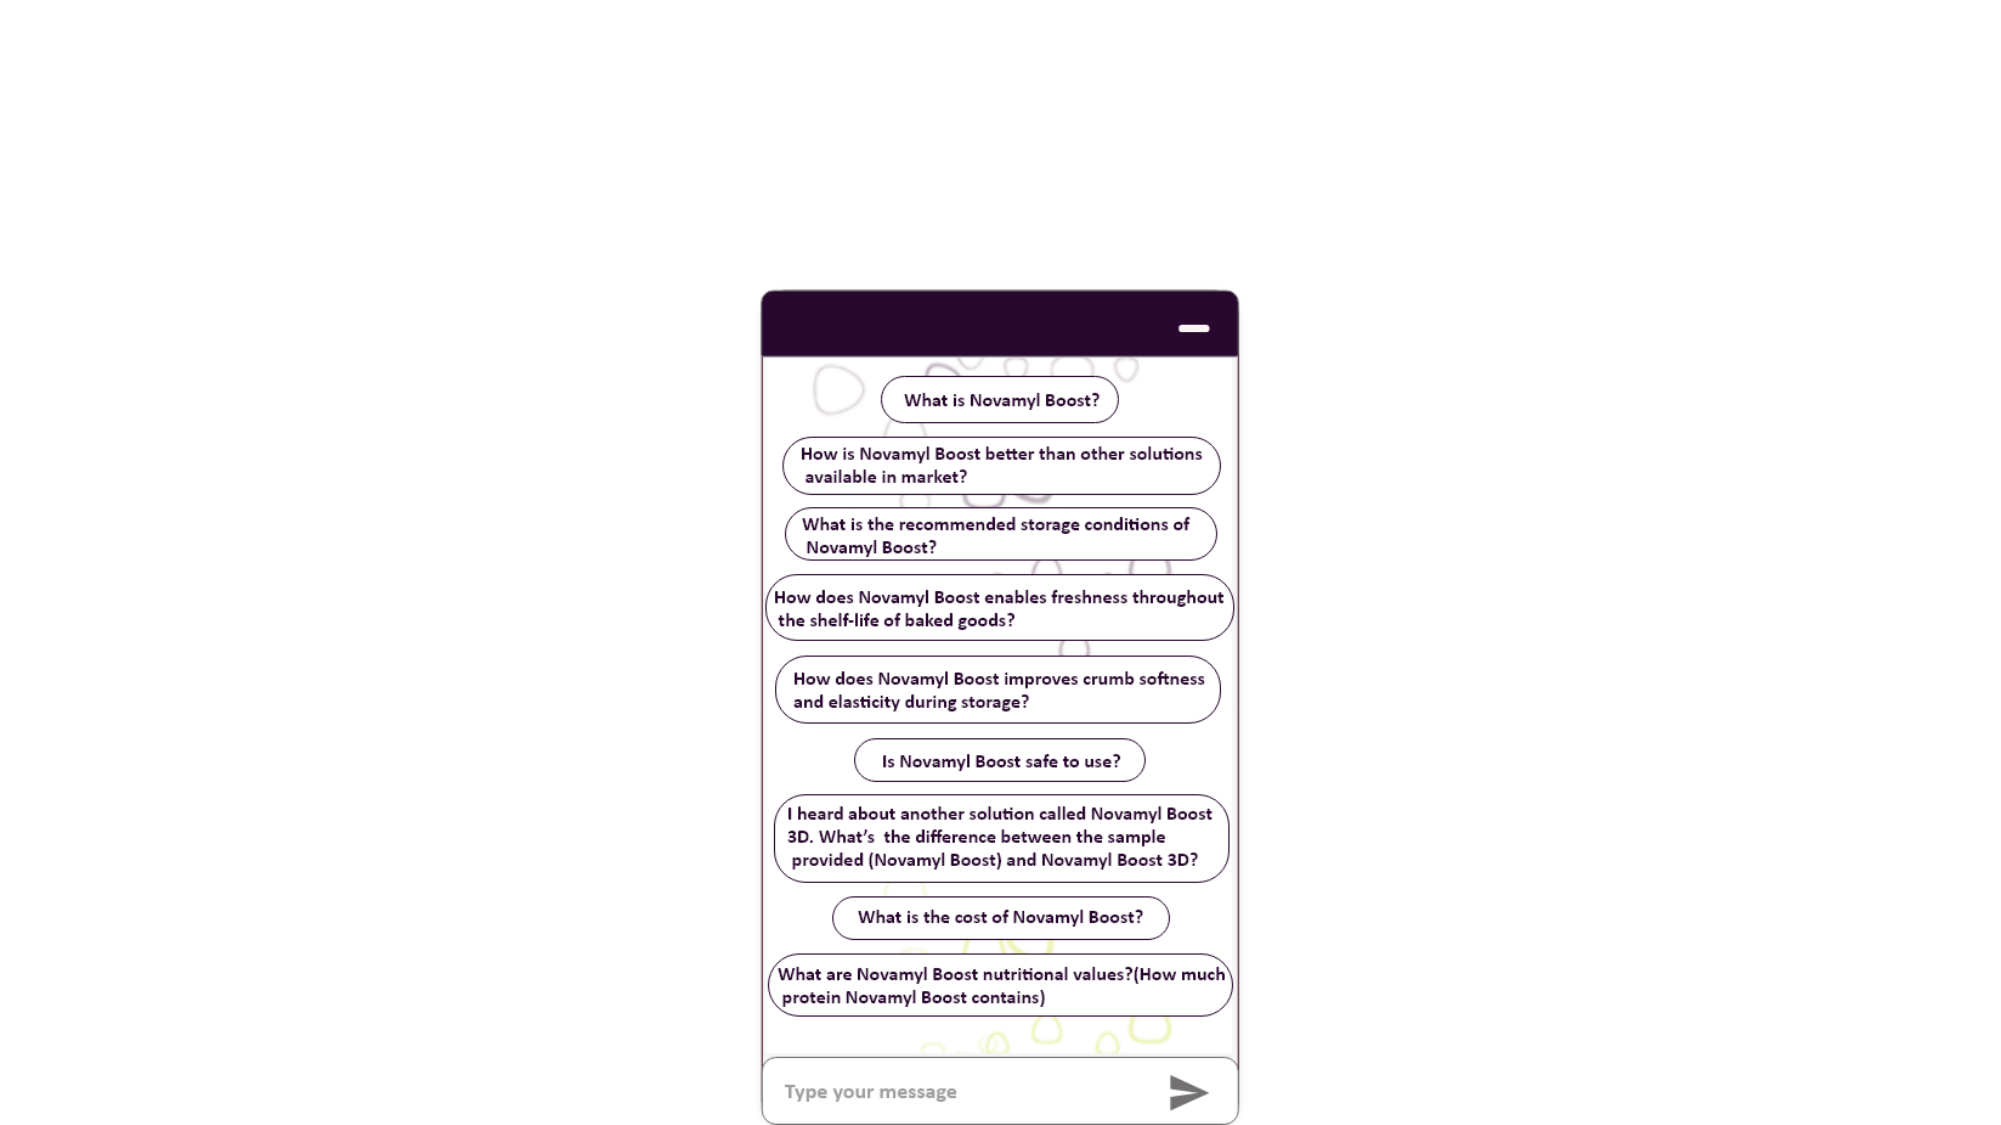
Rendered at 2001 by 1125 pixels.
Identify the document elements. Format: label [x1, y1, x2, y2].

picture [739, 0, 1260, 1125]
